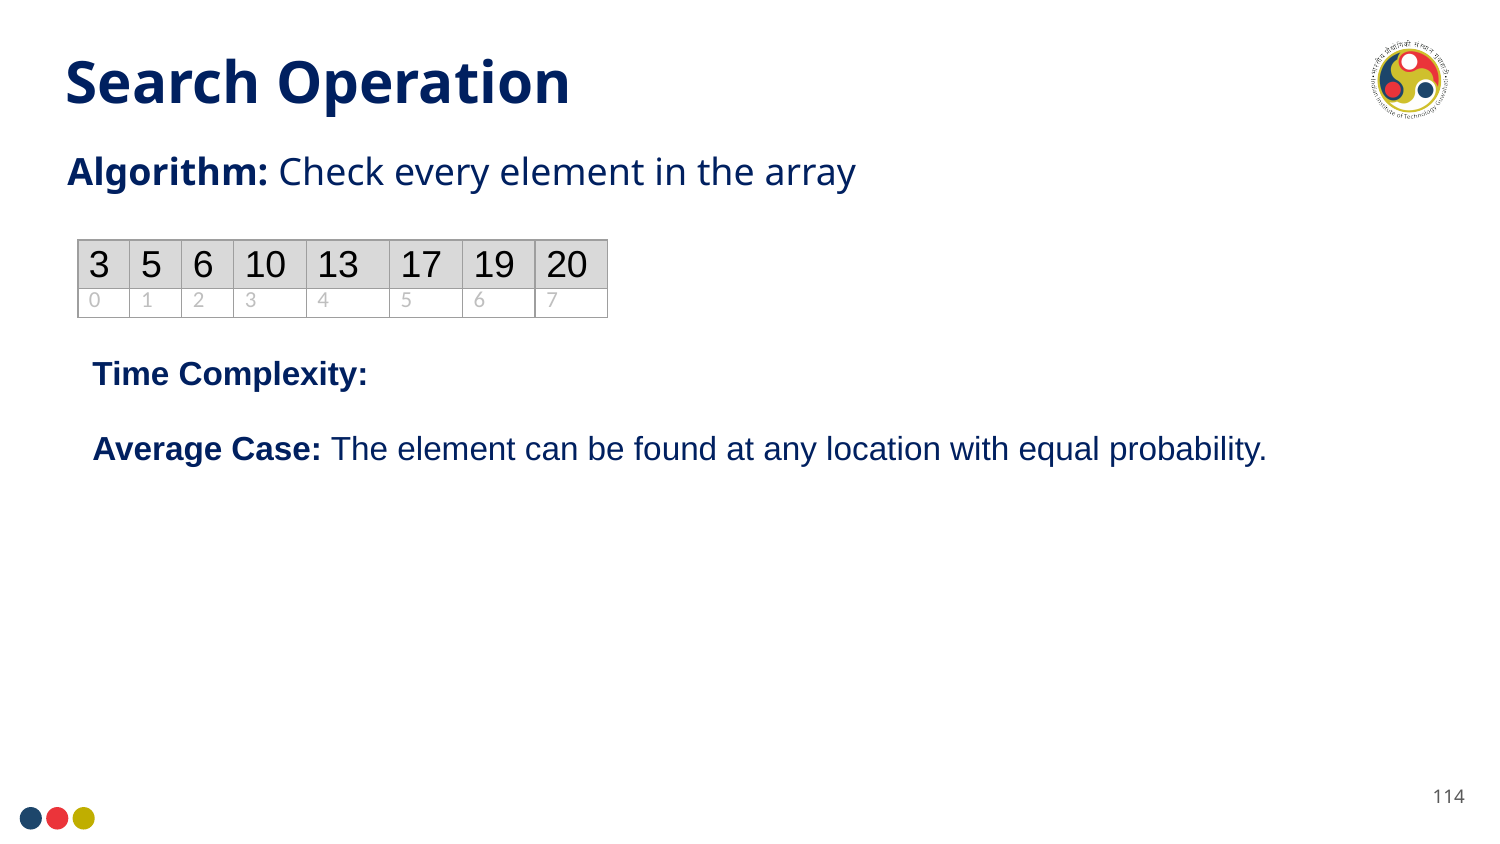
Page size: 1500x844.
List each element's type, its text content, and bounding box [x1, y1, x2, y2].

table_header 17 [390, 241, 462, 288]
table_cell 0 [79, 289, 129, 317]
text_box Algorithm: Check every element in the array [52, 140, 1261, 201]
table_header 13 [307, 241, 389, 288]
table_cell 1 [130, 289, 181, 317]
slide_number 114 [1389, 764, 1480, 830]
table_cell 5 [390, 289, 462, 317]
table_cell 6 [463, 289, 534, 317]
table_header 5 [130, 241, 181, 288]
table_cell 3 [234, 289, 306, 317]
table_header 19 [463, 241, 534, 288]
text_box Search Operation [51, 38, 1449, 132]
table_cell 4 [307, 289, 389, 317]
table_cell 2 [182, 289, 233, 317]
table_header 10 [234, 241, 306, 288]
table_cell 7 [536, 289, 607, 317]
table_header 3 [79, 241, 129, 288]
table_header 6 [182, 241, 233, 288]
table_header 20 [536, 241, 607, 288]
